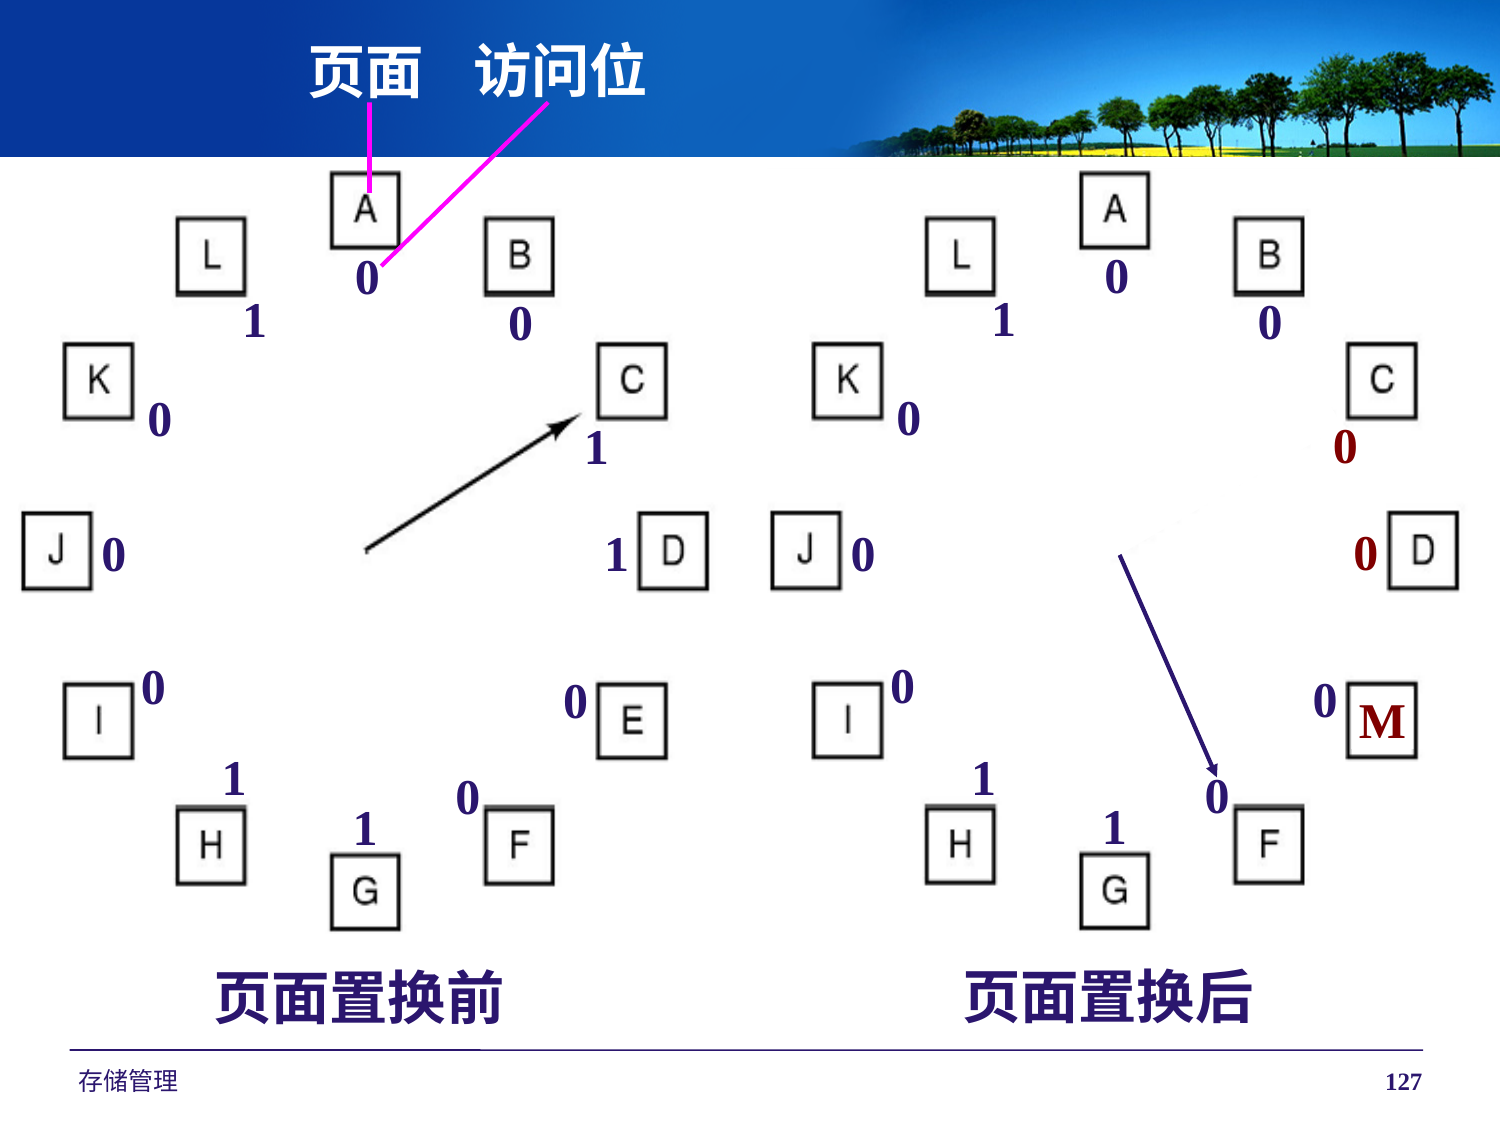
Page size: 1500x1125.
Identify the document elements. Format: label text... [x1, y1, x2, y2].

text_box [767, 166, 1479, 1039]
picture [0, 0, 1500, 157]
footer 127 [962, 1057, 1438, 1095]
text_box 页面 [292, 27, 439, 113]
text_box 页面置换前 [198, 953, 520, 1039]
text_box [17, 167, 730, 936]
text_box 访问位 [458, 26, 663, 112]
slide_number 存储管理 [63, 1057, 414, 1095]
